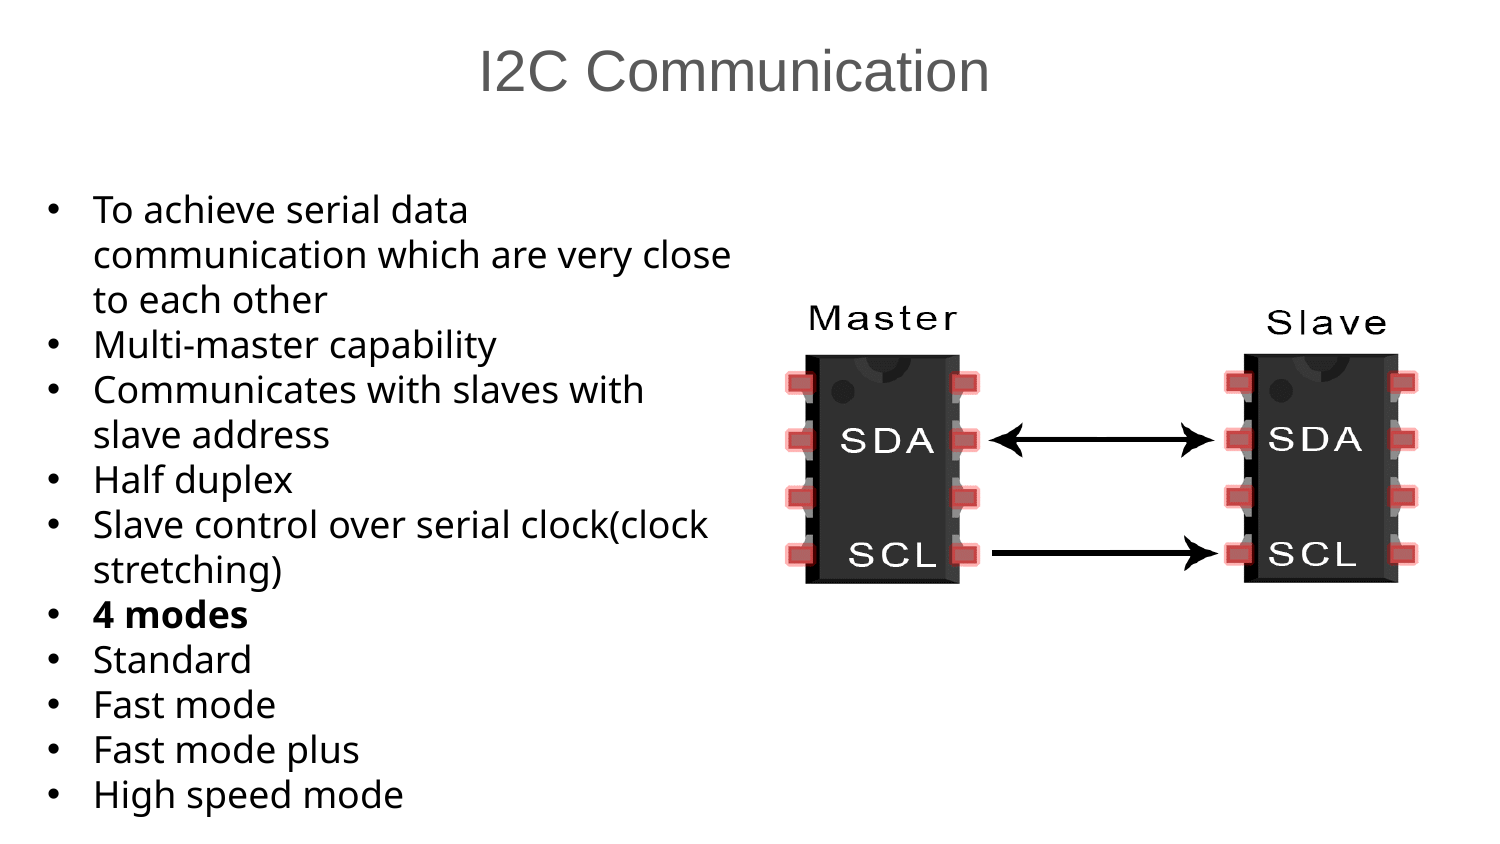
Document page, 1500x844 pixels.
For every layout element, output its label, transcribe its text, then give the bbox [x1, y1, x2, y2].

picture [749, 277, 1451, 621]
text_box To achieve serial data communication which are very close to each other Multi-master capability Communicates with slaves with slave address Half duplex Slave control over serial clock(clock stretching) 4 modes Standard Fast mode Fast mode plus High speed mode [35, 180, 750, 844]
subtitle I2C Communication [35, 27, 1434, 158]
